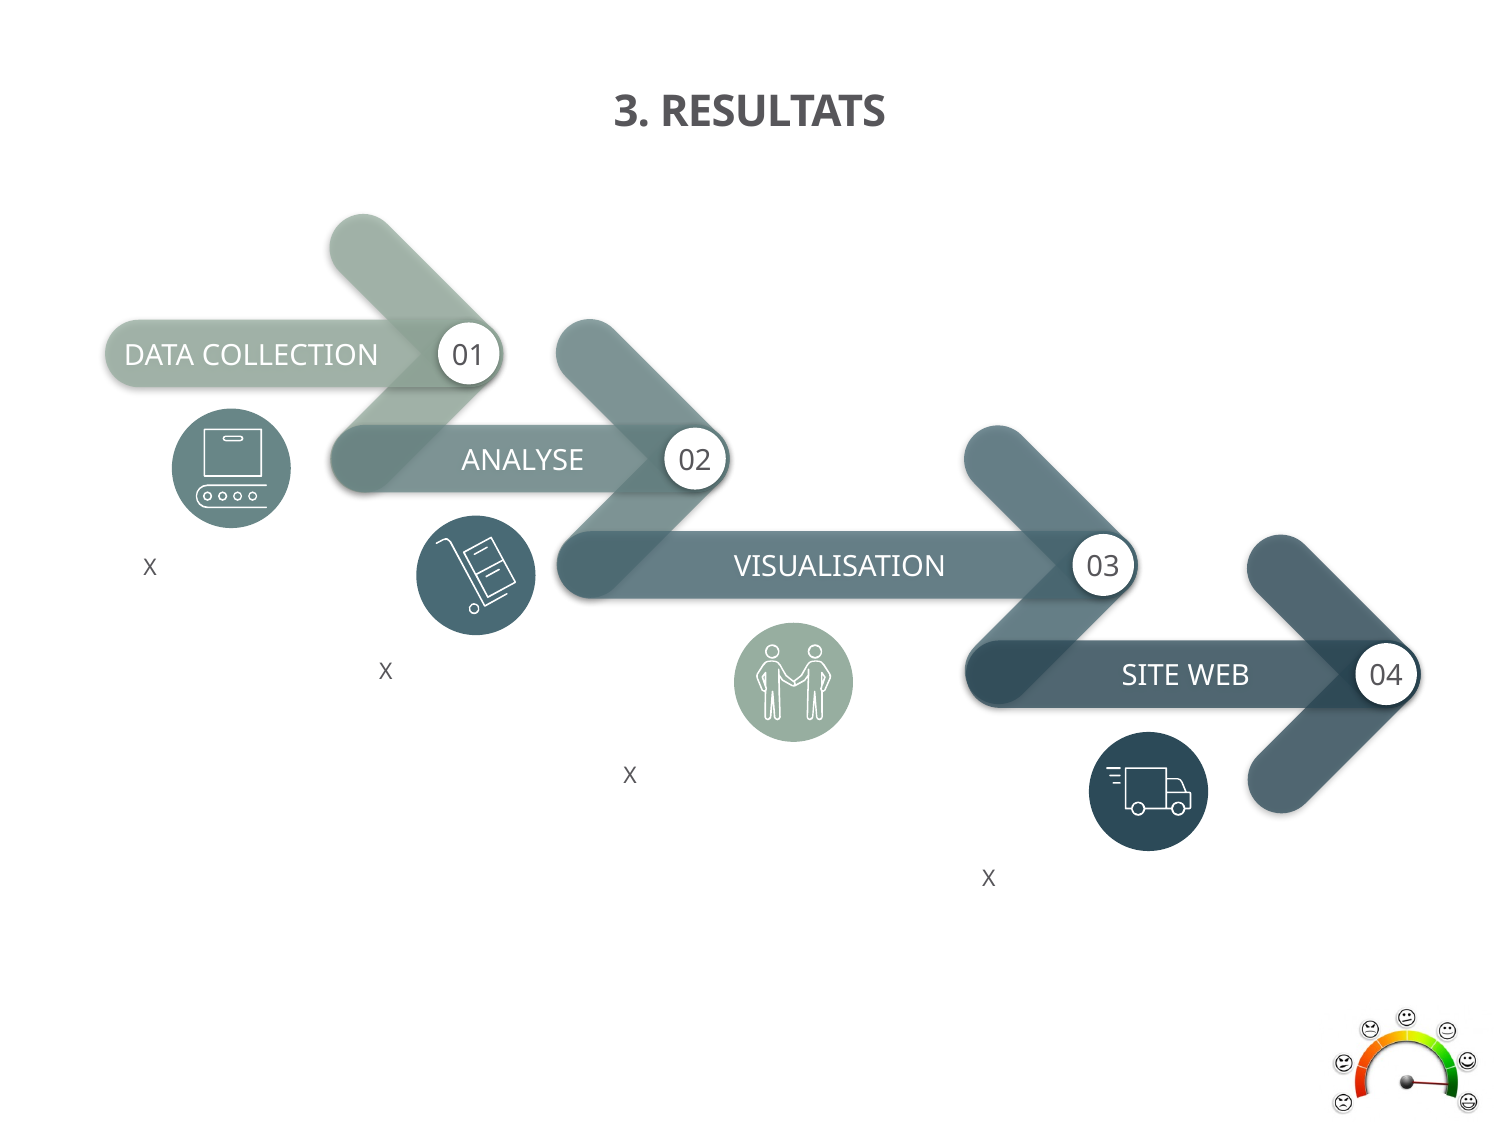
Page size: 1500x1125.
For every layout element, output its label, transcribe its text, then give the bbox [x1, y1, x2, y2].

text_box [1088, 731, 1209, 852]
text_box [557, 403, 1160, 652]
text_box X [143, 555, 320, 581]
text_box X [623, 763, 964, 789]
title 3. RESULTATS [112, 45, 1388, 180]
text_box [416, 515, 536, 636]
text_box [171, 408, 291, 529]
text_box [331, 296, 752, 546]
text_box X [379, 660, 565, 685]
picture [1319, 1005, 1495, 1123]
text_box X [982, 866, 1315, 892]
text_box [104, 191, 526, 441]
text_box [733, 622, 854, 743]
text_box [965, 512, 1443, 761]
